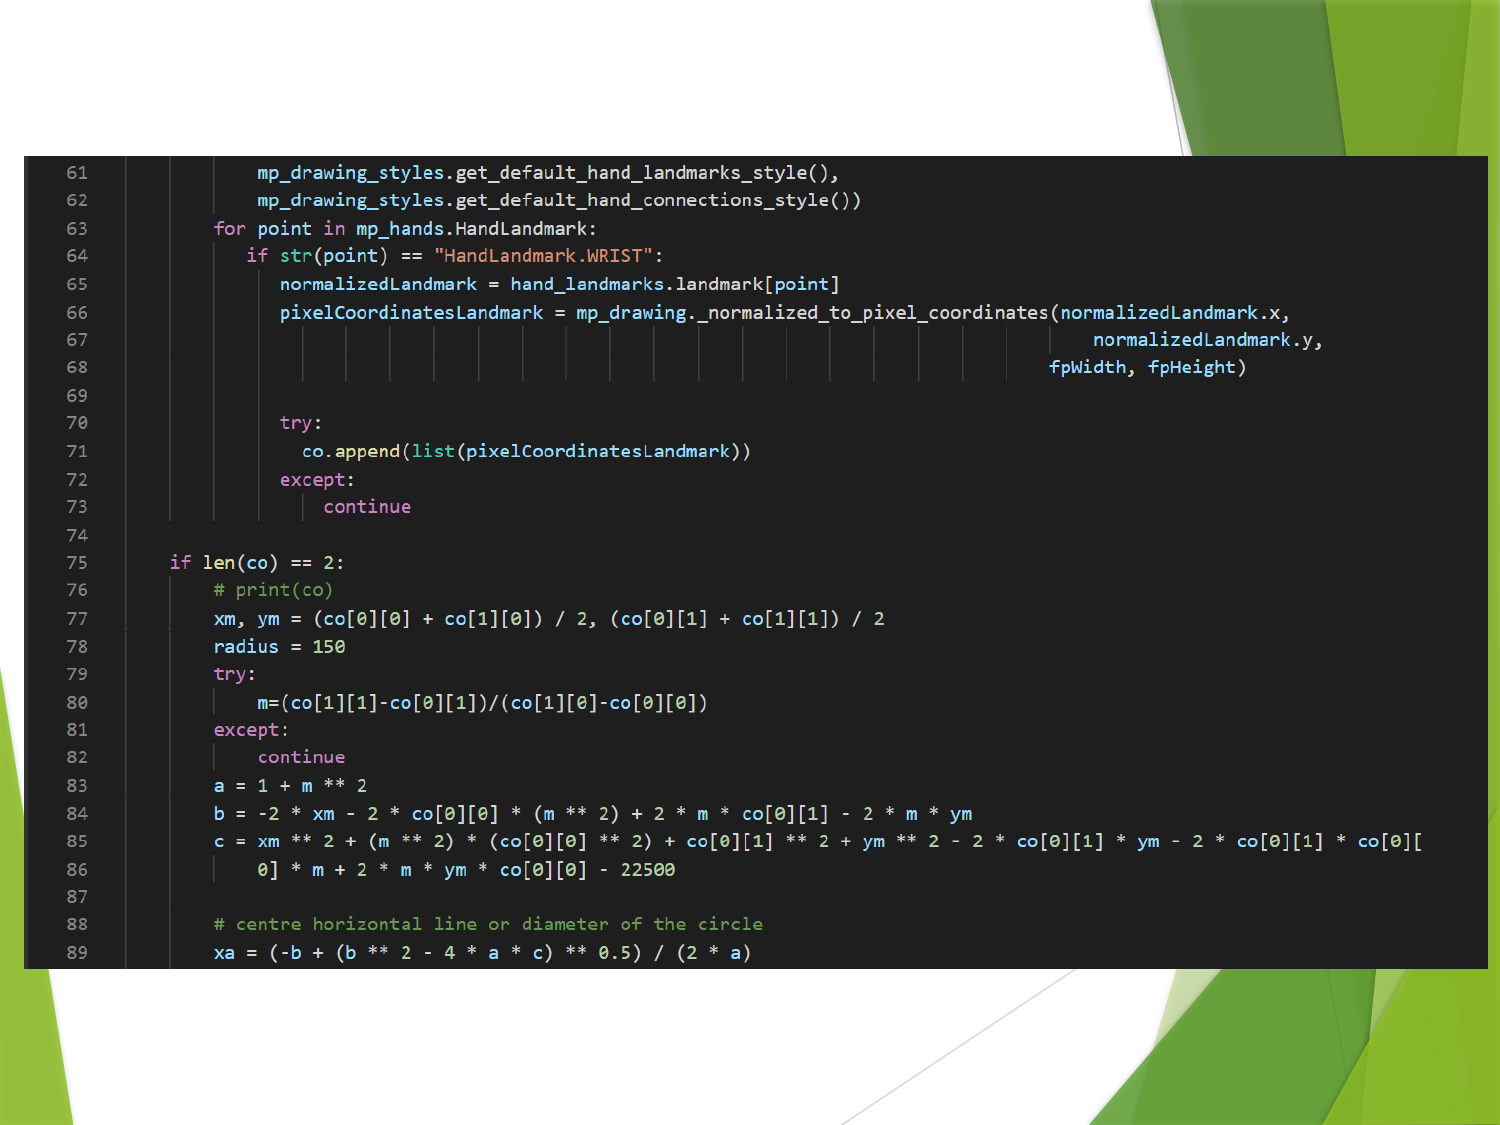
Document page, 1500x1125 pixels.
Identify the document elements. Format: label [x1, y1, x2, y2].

picture [24, 155, 1488, 969]
